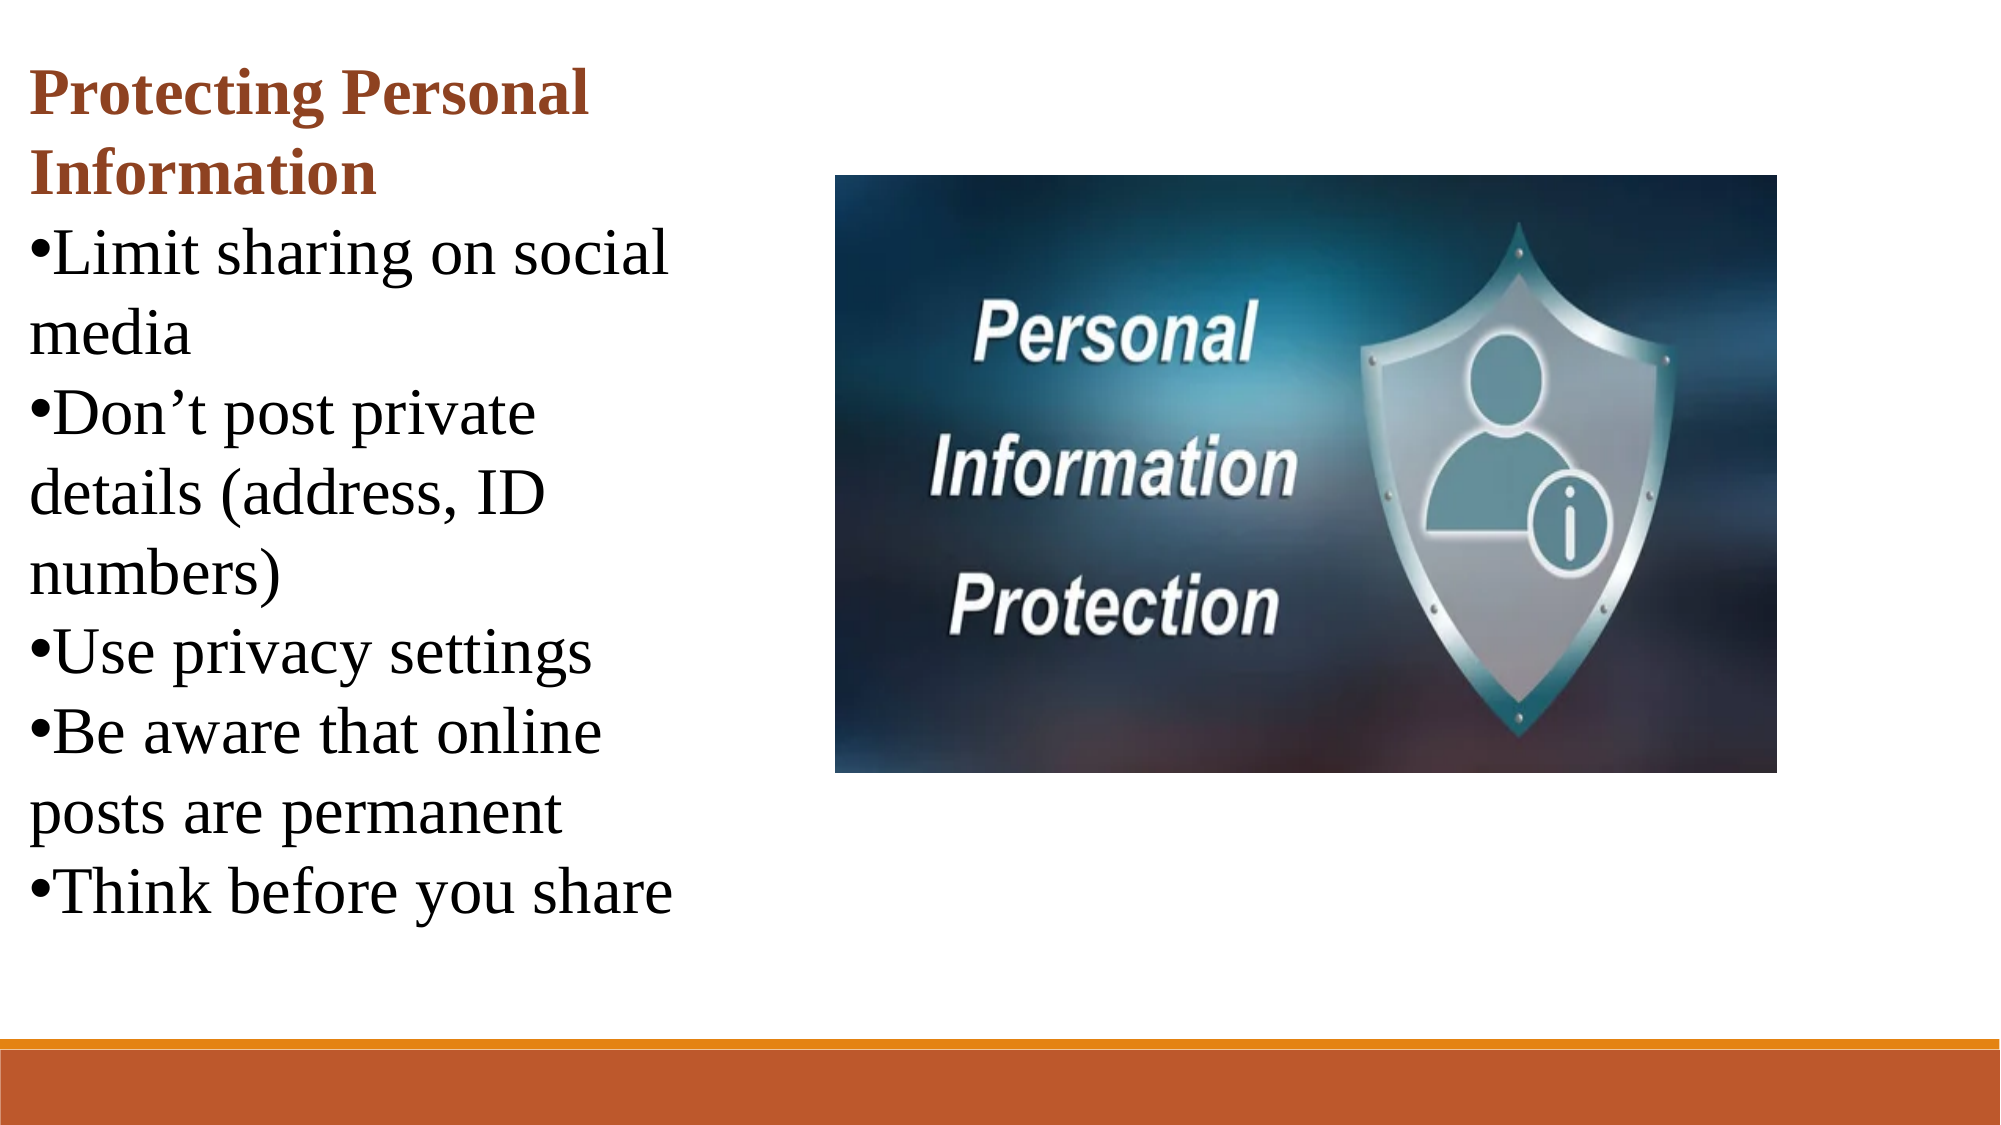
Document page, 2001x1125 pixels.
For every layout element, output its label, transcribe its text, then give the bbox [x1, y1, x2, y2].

picture [834, 175, 1778, 774]
text_box Protecting Personal Information Limit sharing on social media Don’t post private details (address, ID numbers) Use privacy settings Be aware that online posts are permanent Think before you share [14, 40, 708, 935]
